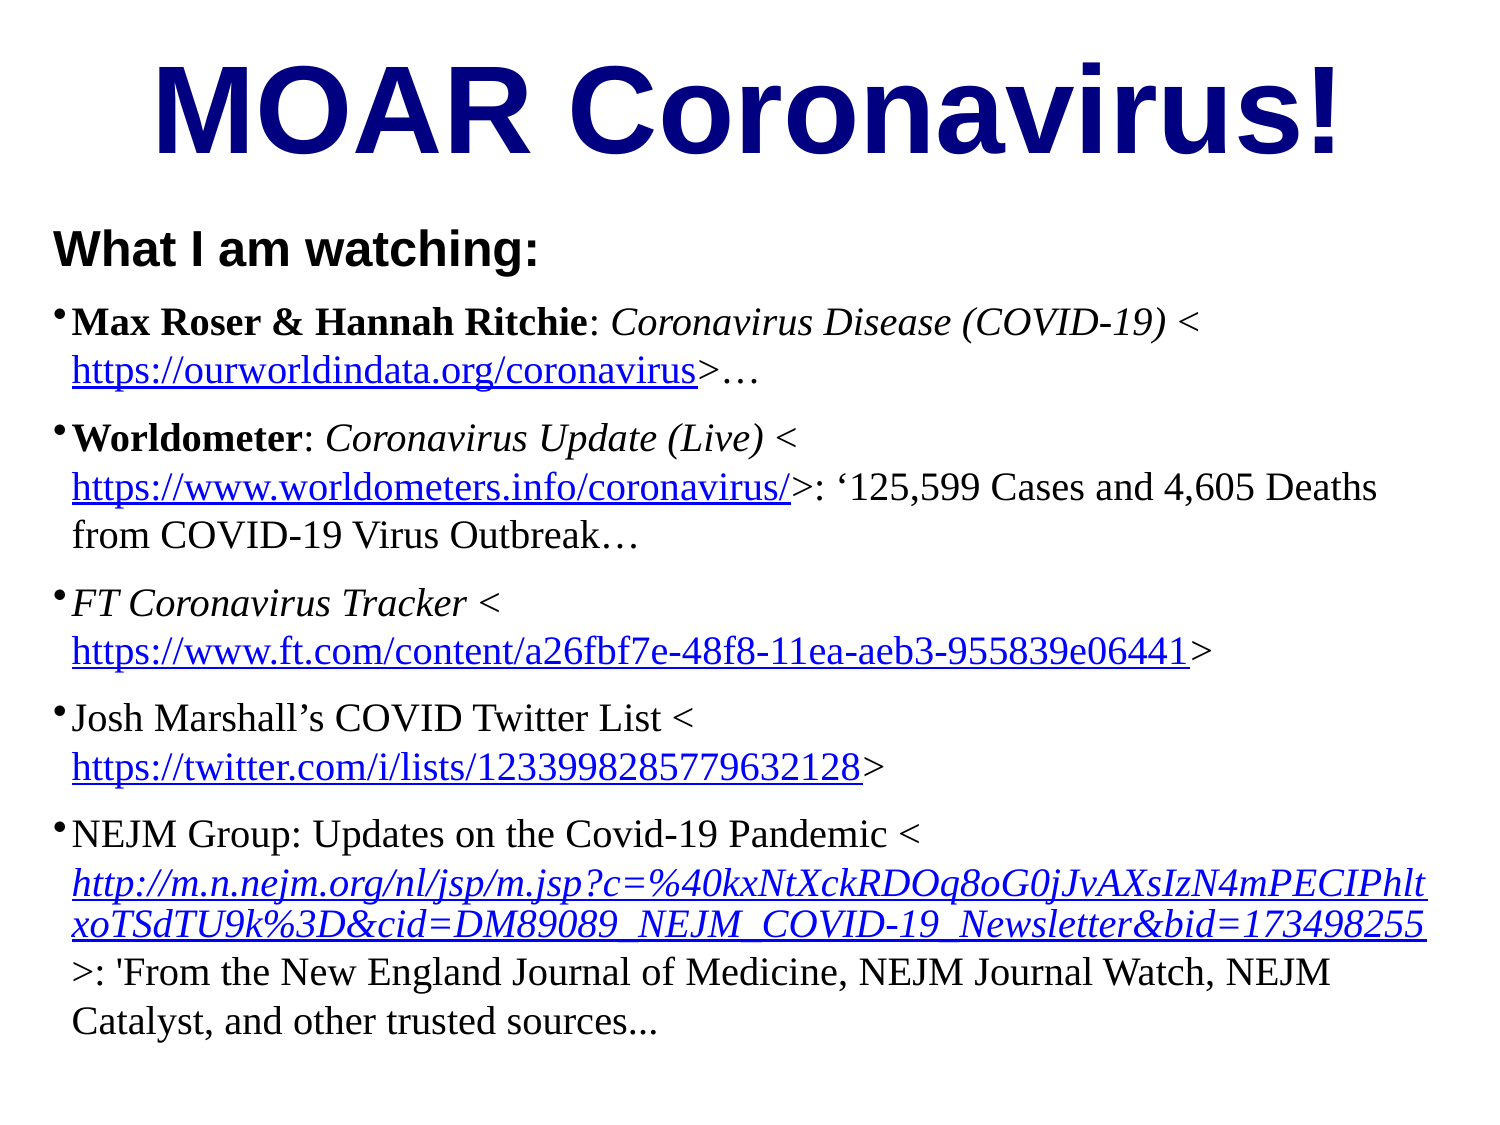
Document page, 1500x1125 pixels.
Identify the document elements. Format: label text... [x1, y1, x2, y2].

title MOAR Coronavirus! [44, 0, 1453, 207]
list What I am watching: Max Roser & Hannah Ritchie: Coronavirus Disease (COVID-19) <https://ourworldindata.org/coronavirus>… Worldometer: Coronavirus Update (Live) <https://www.worldometers.info/coronavirus/>: ‘125,599 Cases and 4,605 Deaths from COVID-19 Virus Outbreak… FT Coronavirus Tracker <https://www.ft.com/content/a26fbf7e-48f8-11ea-aeb3-955839e06441> Josh Marshall’s COVID Twitter List <https://twitter.com/i/lists/1233998285779632128> NEJM Group: Updates on the Covid-19 Pandemic <http://m.n.nejm.org/nl/jsp/m.jsp?c=%40kxNtXckRDOq8oG0jJvAXsIzN4mPECIPhltxoTSdTU9k%3D&cid=DM89089_NEJM_COVID-19_Newsletter&bid=173498255>: 'From the New England Journal of Medicine, NEJM Journal Watch, NEJM Catalyst, and other trusted sources... [44, 207, 1453, 1094]
